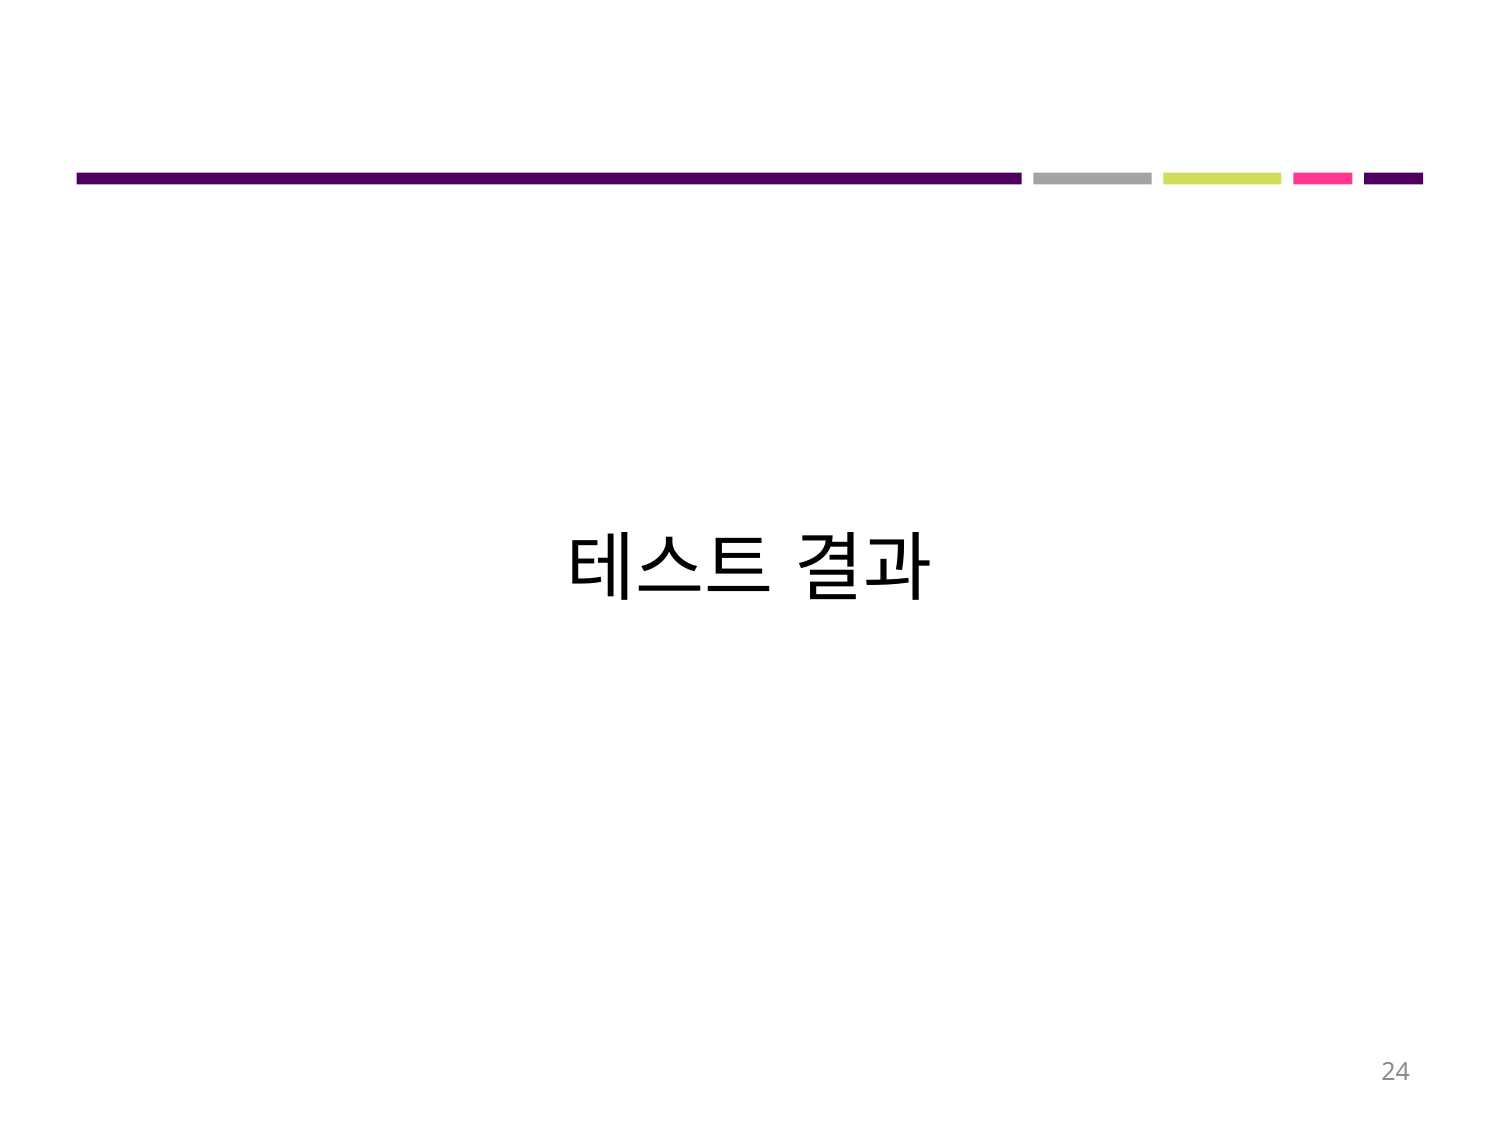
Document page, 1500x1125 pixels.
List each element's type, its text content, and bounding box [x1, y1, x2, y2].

slide_number 24 [1074, 1042, 1425, 1103]
text_box 테스트 결과 [112, 444, 1388, 686]
